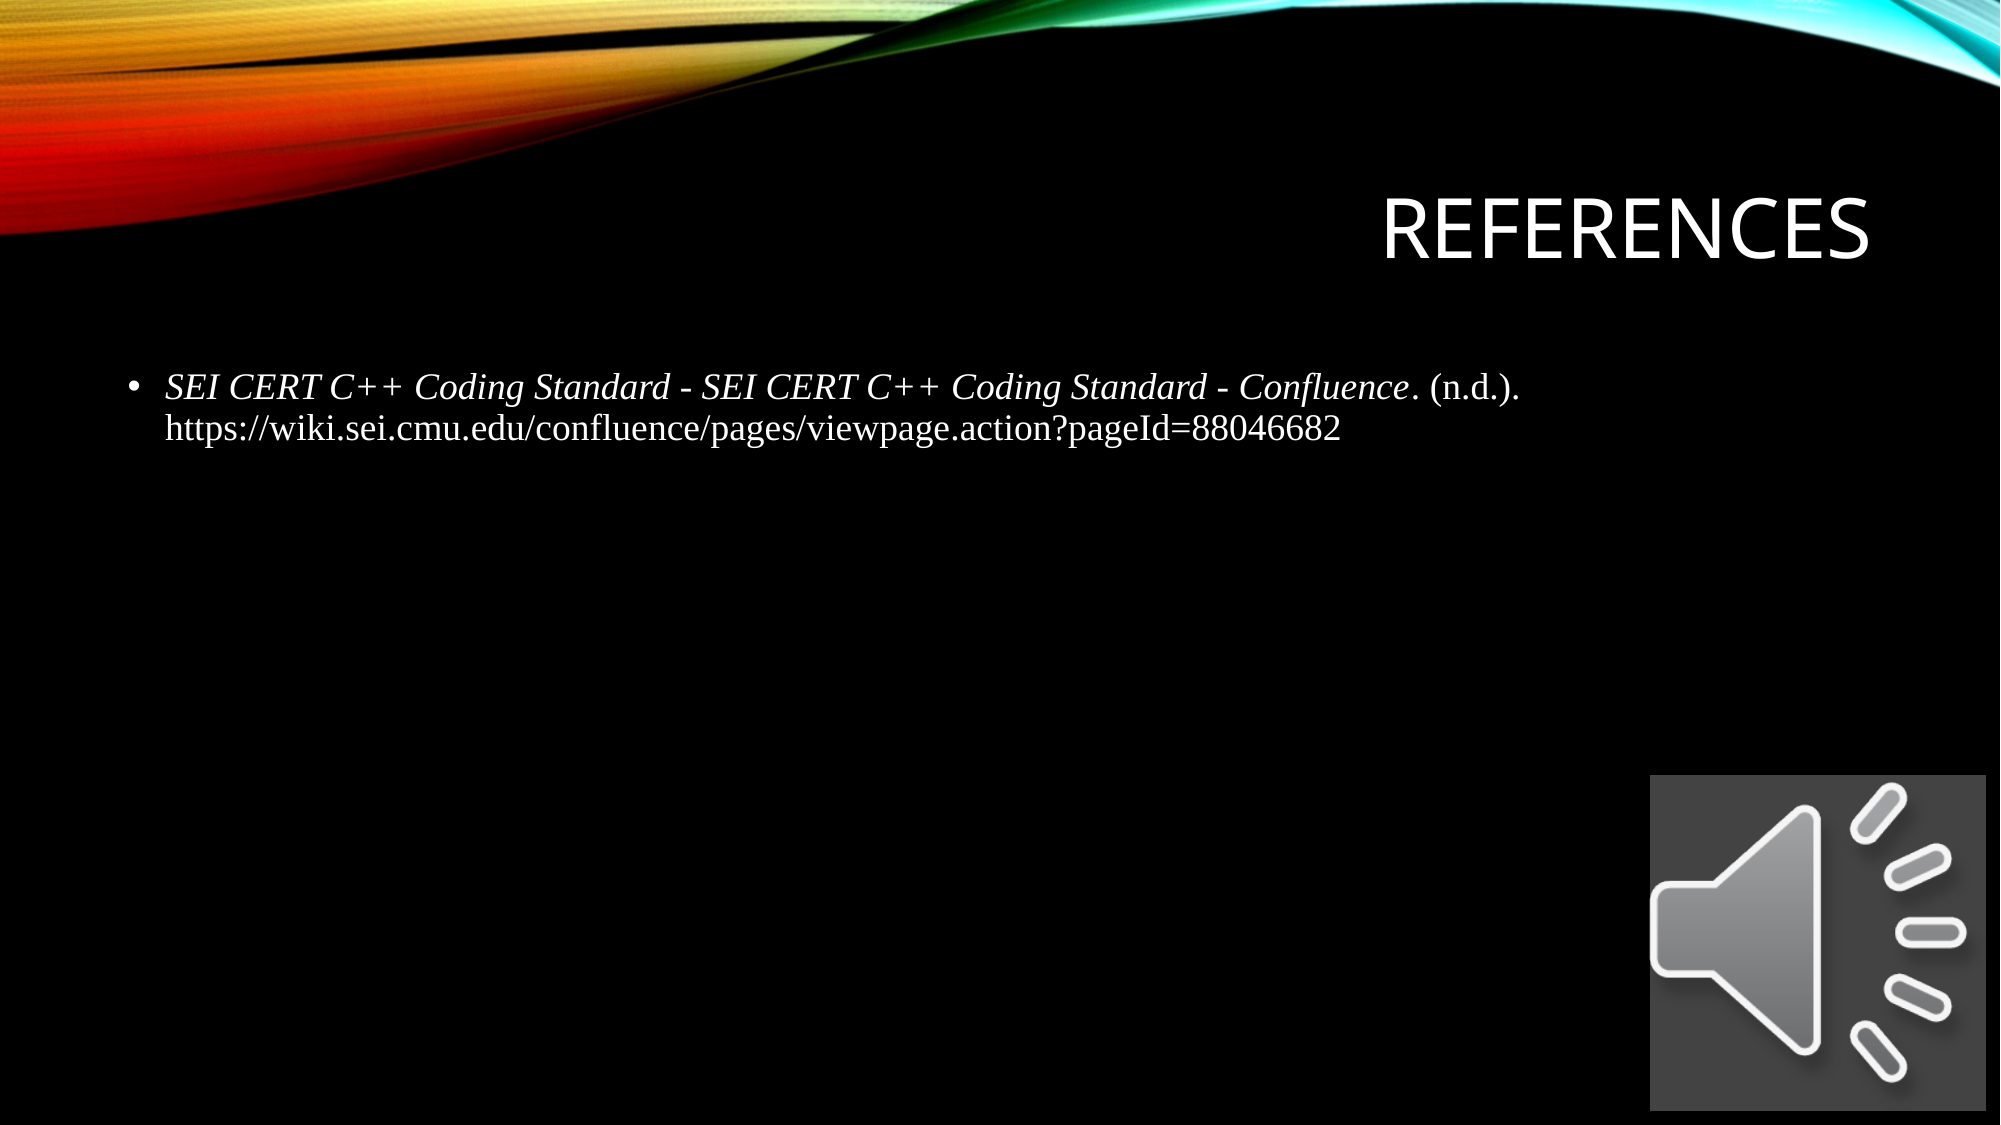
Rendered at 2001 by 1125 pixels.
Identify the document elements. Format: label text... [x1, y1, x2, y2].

picture [1648, 773, 1987, 1112]
title REFERENCES [474, 125, 1888, 338]
picture [0, 0, 2000, 237]
list SEI CERT C++ Coding Standard - SEI CERT C++ Coding Standard - Confluence. (n.d.). https://wiki.sei.cmu.edu/confluence/pages/viewpage.action?pageId=88046682 [112, 360, 1888, 1021]
